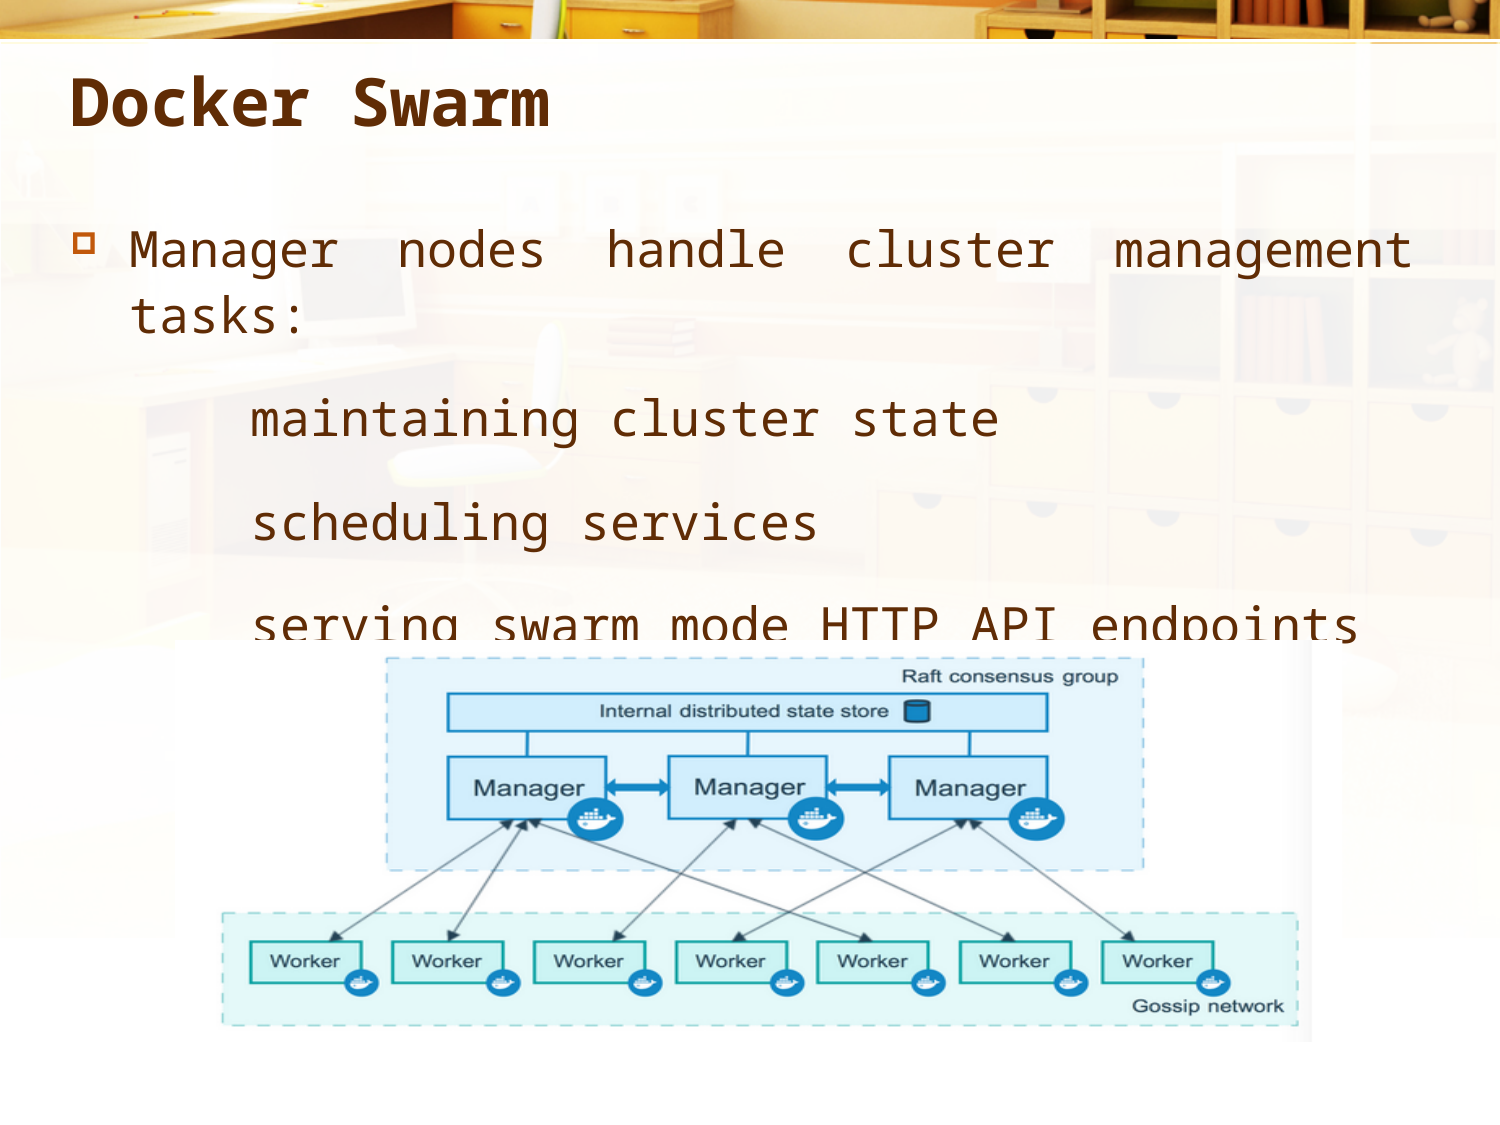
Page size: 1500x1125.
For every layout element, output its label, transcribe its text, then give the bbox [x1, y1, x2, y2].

list Manager nodes handle cluster management tasks: maintaining cluster state scheduling services serving swarm mode HTTP API endpoints [55, 203, 1430, 1014]
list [175, 640, 1343, 1042]
title Docker Swarm [55, 42, 1430, 149]
picture [0, 0, 1500, 39]
